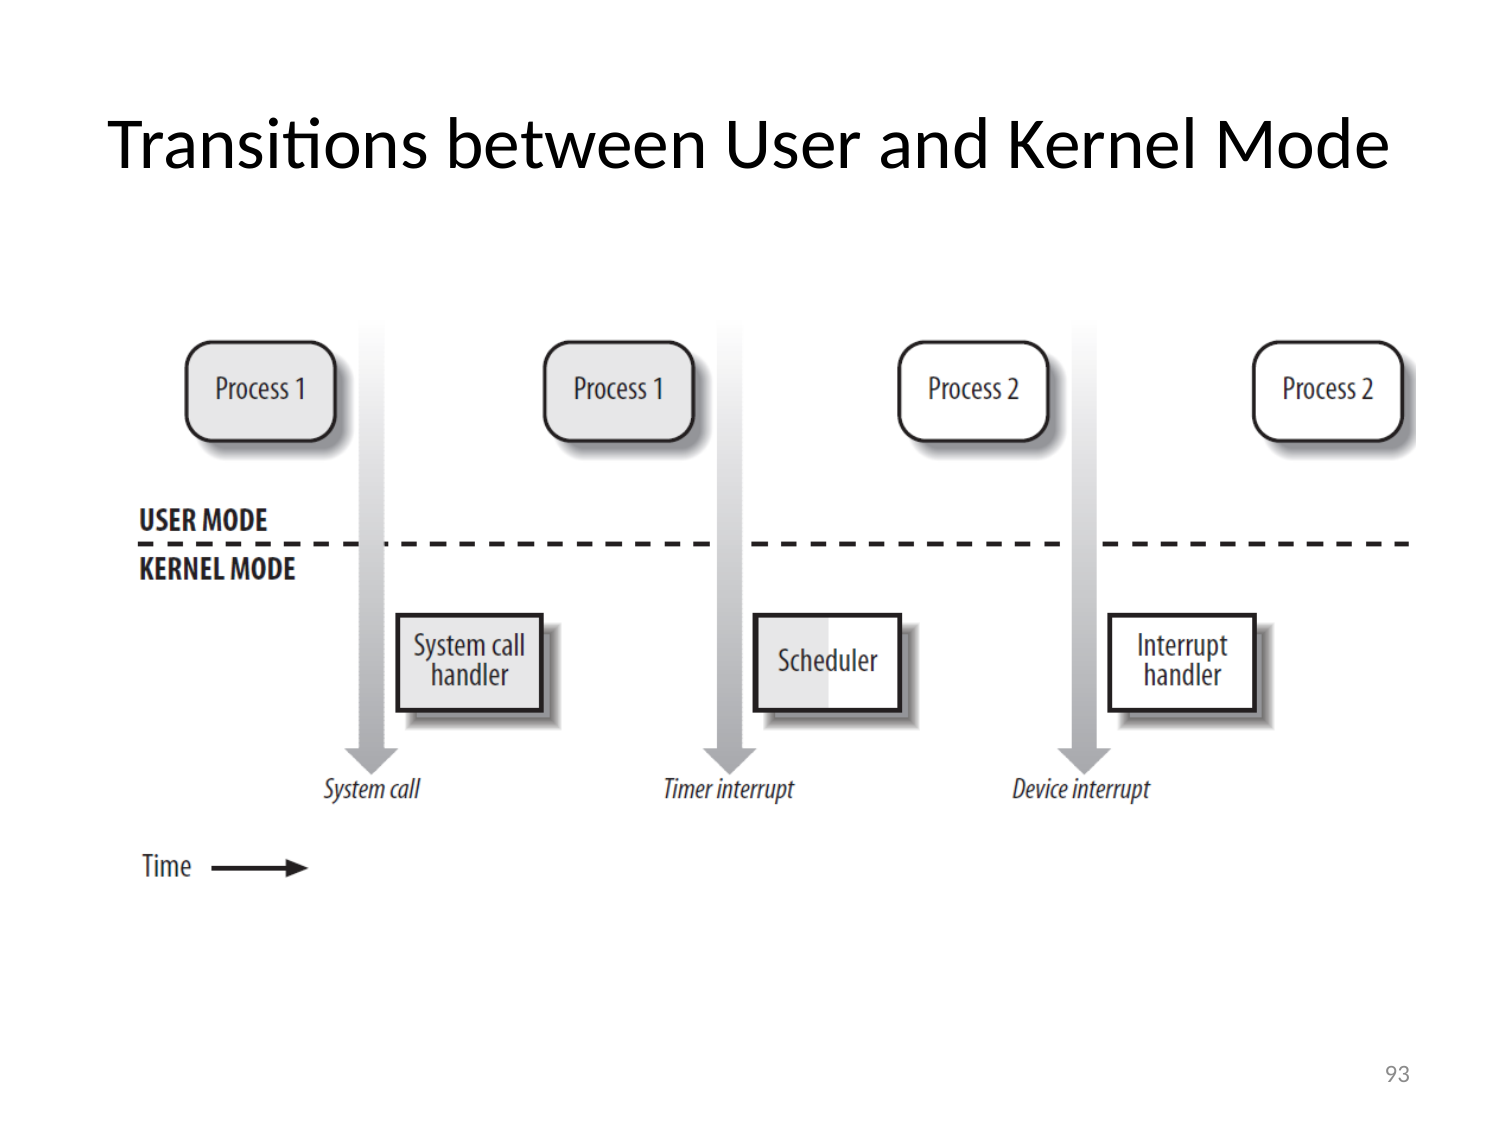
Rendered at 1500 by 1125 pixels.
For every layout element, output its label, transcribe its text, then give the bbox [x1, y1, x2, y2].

slide_number 93 [1074, 1042, 1425, 1103]
title Transitions between User and Kernel Mode [75, 45, 1425, 233]
picture [118, 297, 1416, 886]
